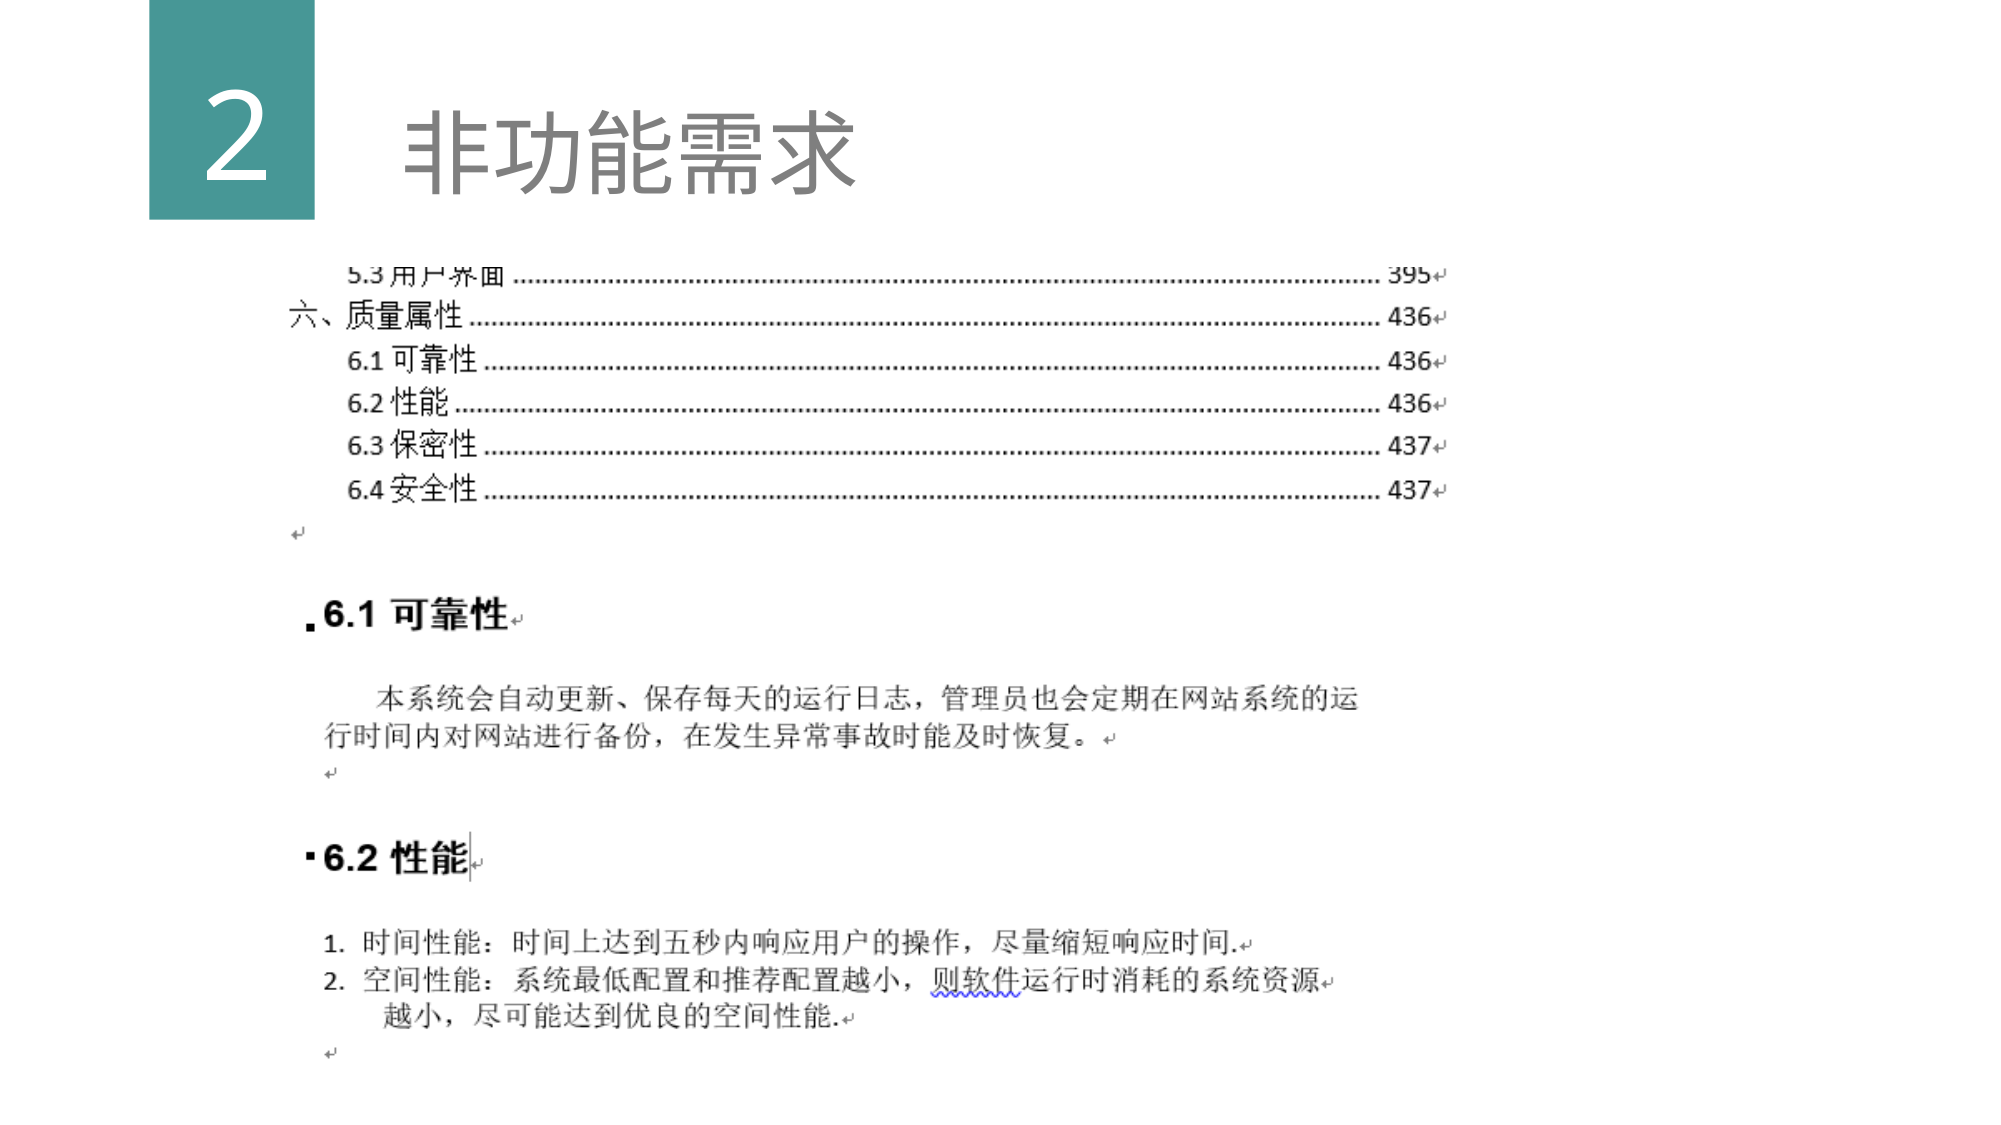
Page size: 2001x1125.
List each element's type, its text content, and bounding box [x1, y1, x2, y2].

text_box 非功能需求 [385, 88, 1426, 214]
text_box 2 [154, 48, 320, 213]
picture [255, 267, 1506, 1066]
text_box [149, 0, 315, 220]
